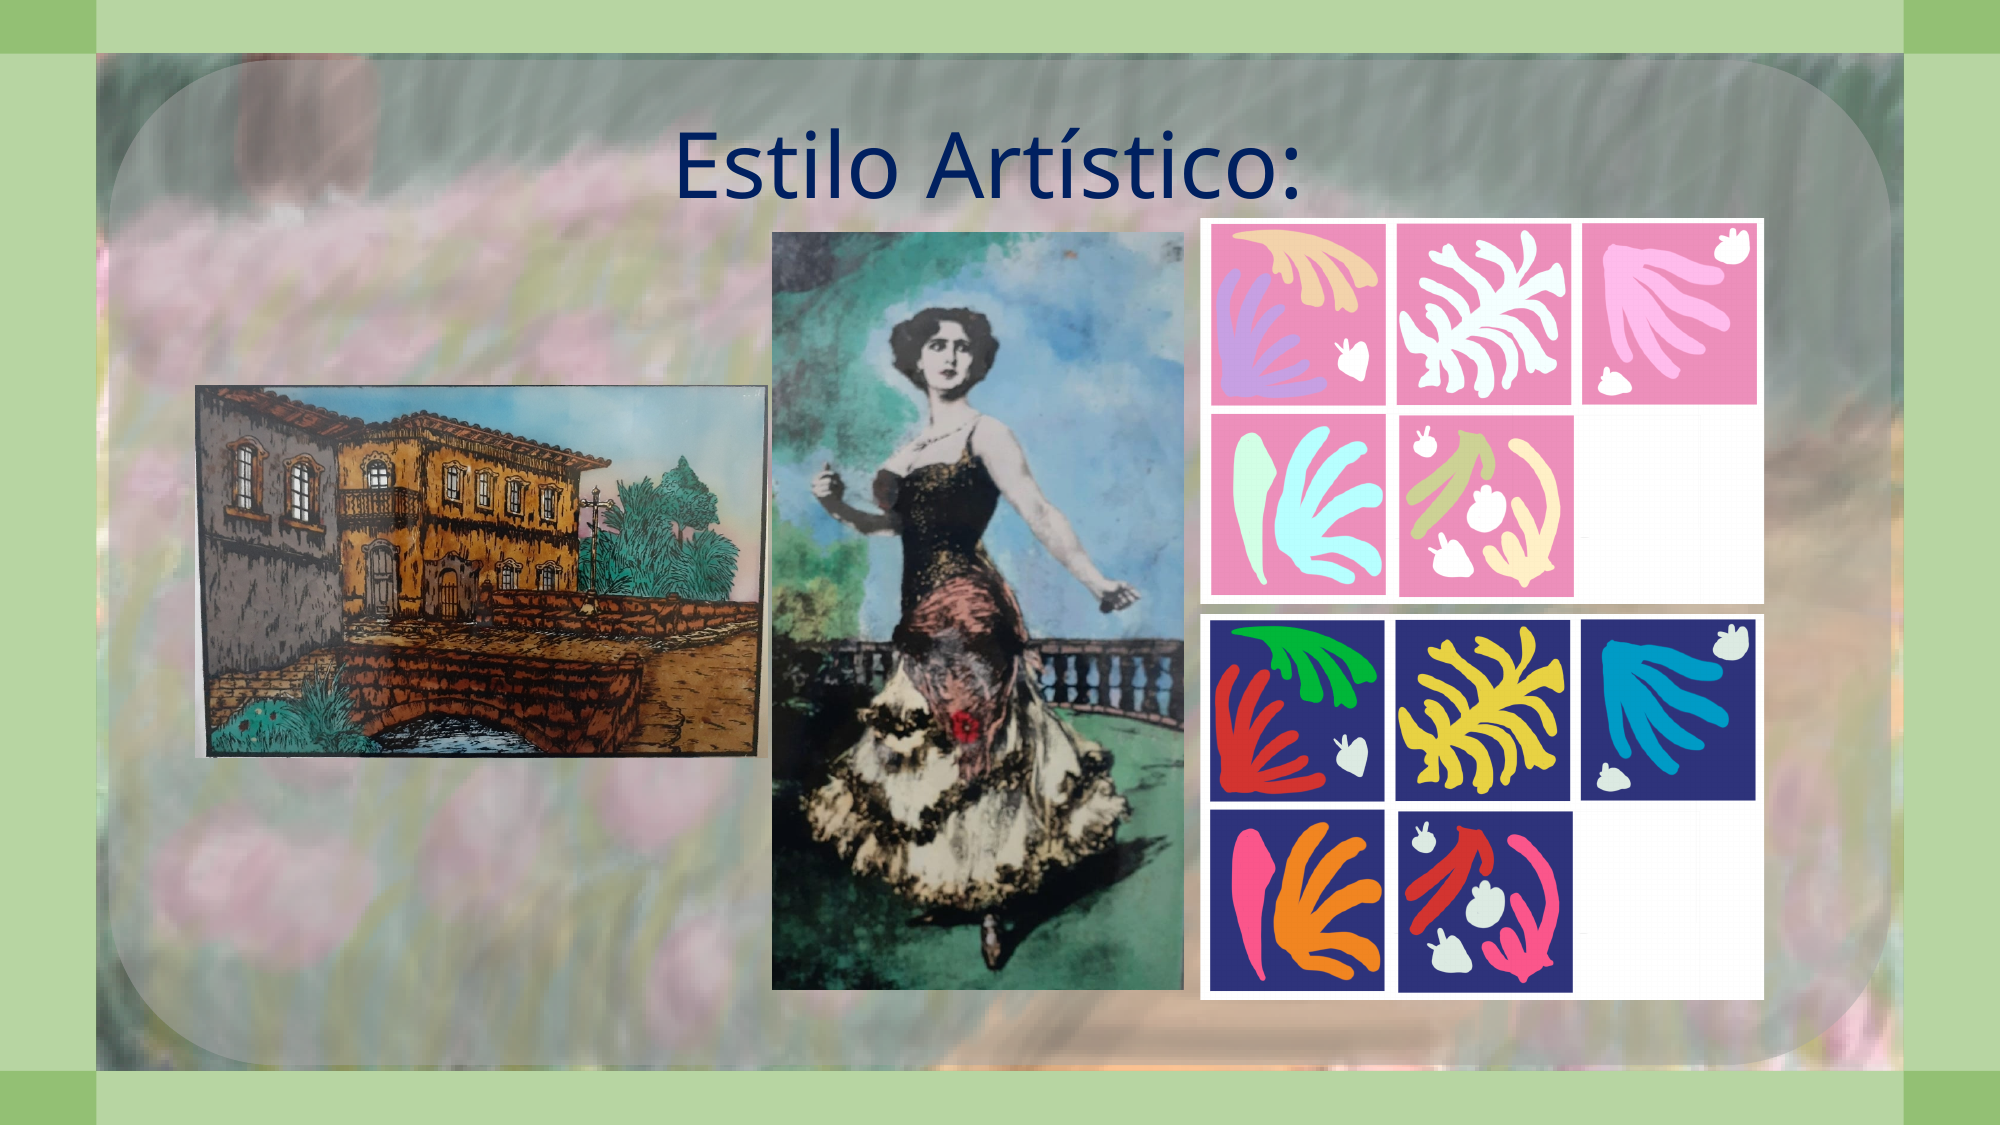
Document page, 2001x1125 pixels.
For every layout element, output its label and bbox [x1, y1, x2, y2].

text_box [0, 0, 2000, 1125]
picture [1200, 614, 1765, 1000]
picture [195, 385, 768, 758]
picture [1200, 218, 1765, 604]
picture [772, 232, 1184, 990]
